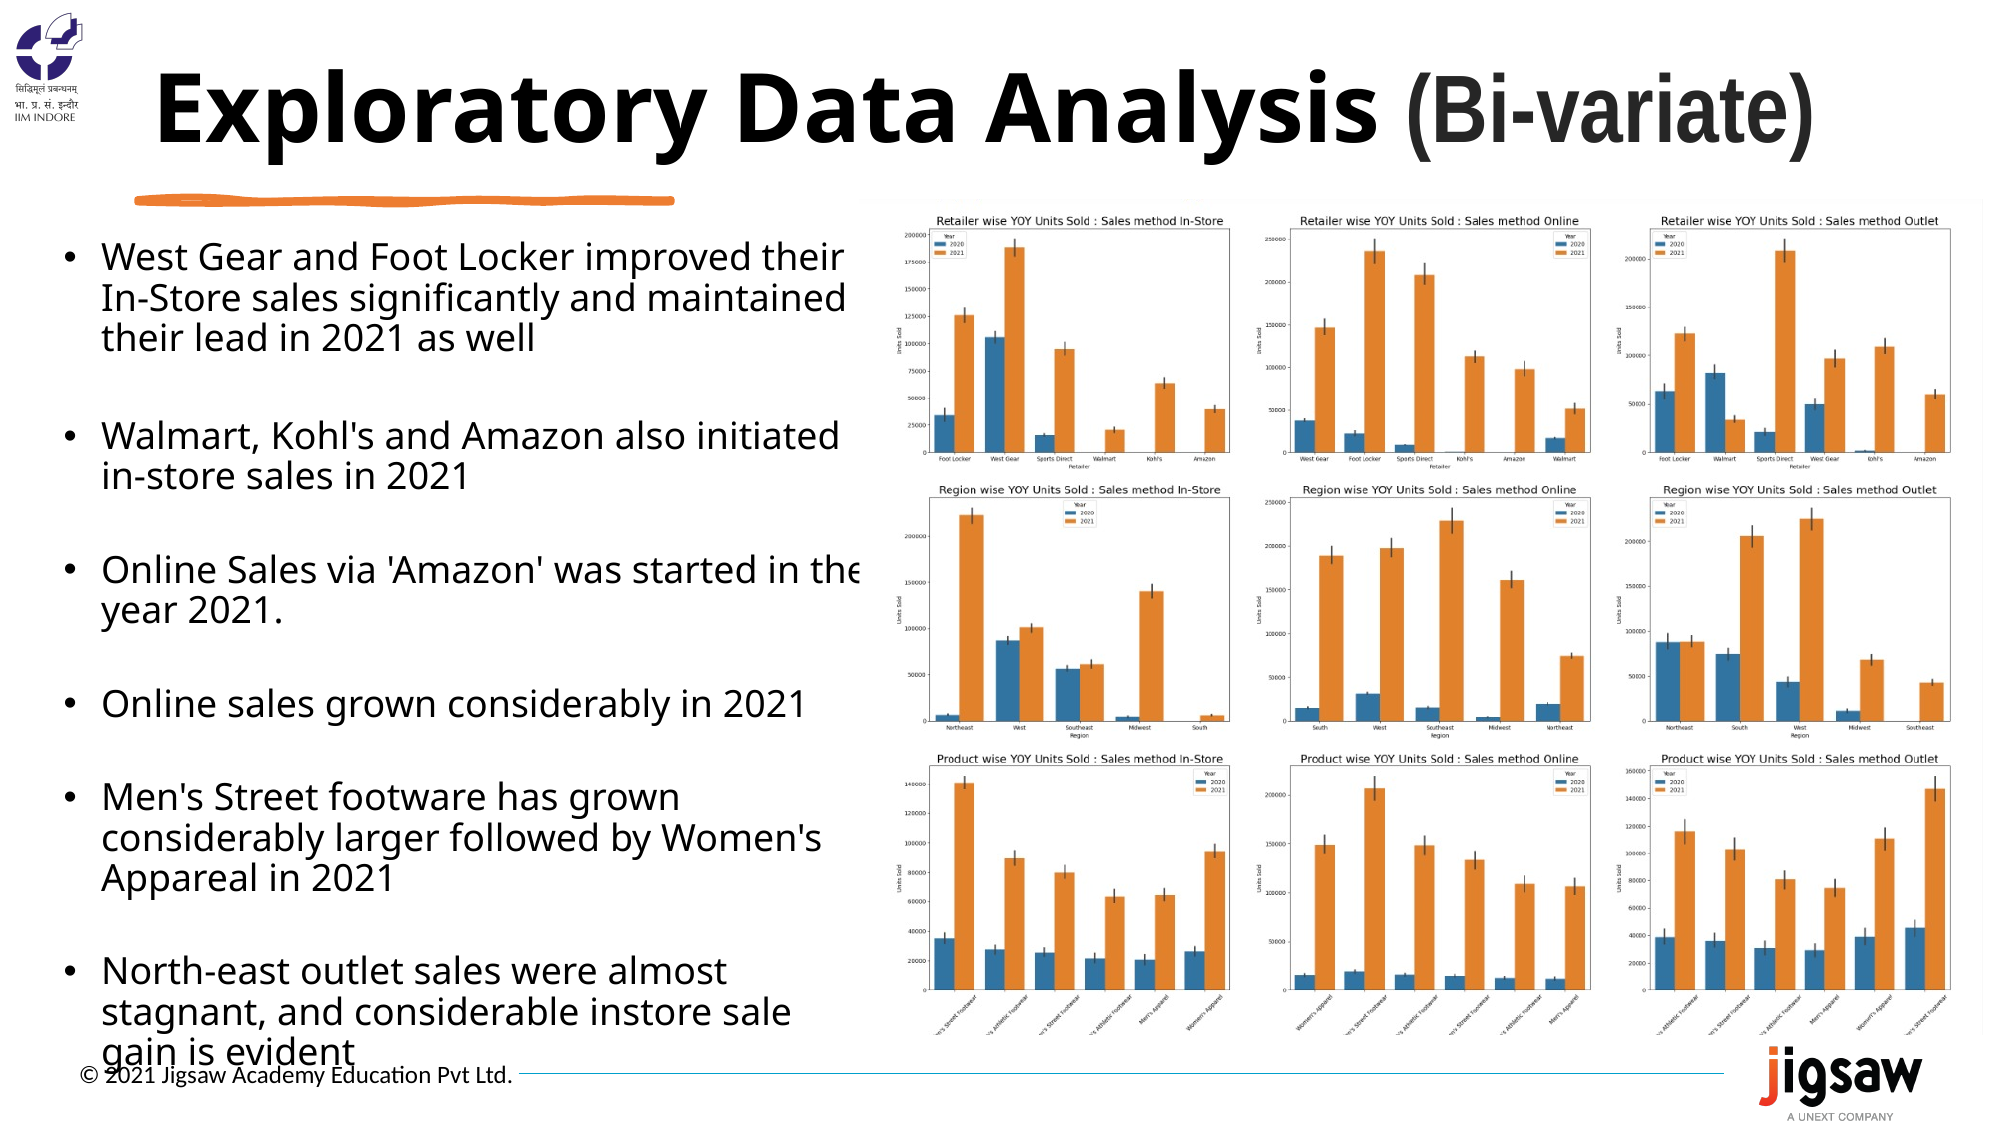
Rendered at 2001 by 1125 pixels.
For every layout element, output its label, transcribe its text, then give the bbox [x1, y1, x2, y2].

title Exploratory Data Analysis (Bi-variate) [137, 19, 1959, 171]
picture [14, 12, 83, 122]
text_box [136, 195, 673, 206]
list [859, 199, 1983, 1035]
picture [1753, 1042, 1928, 1125]
text_box West Gear and Foot Locker improved their In-Store sales significantly and maintained their lead in 2021 as well Walmart, Kohl's and Amazon also initiated in-store sales in 2021 Online Sales via 'Amazon' was started in the year 2021. Online sales grown considerably in 2021 Men's Street footware has grown considerably larger followed by Women's Appareal in 2021 North-east outlet sales were almost stagnant, and considerable instore sale gain is evident [48, 230, 859, 1009]
